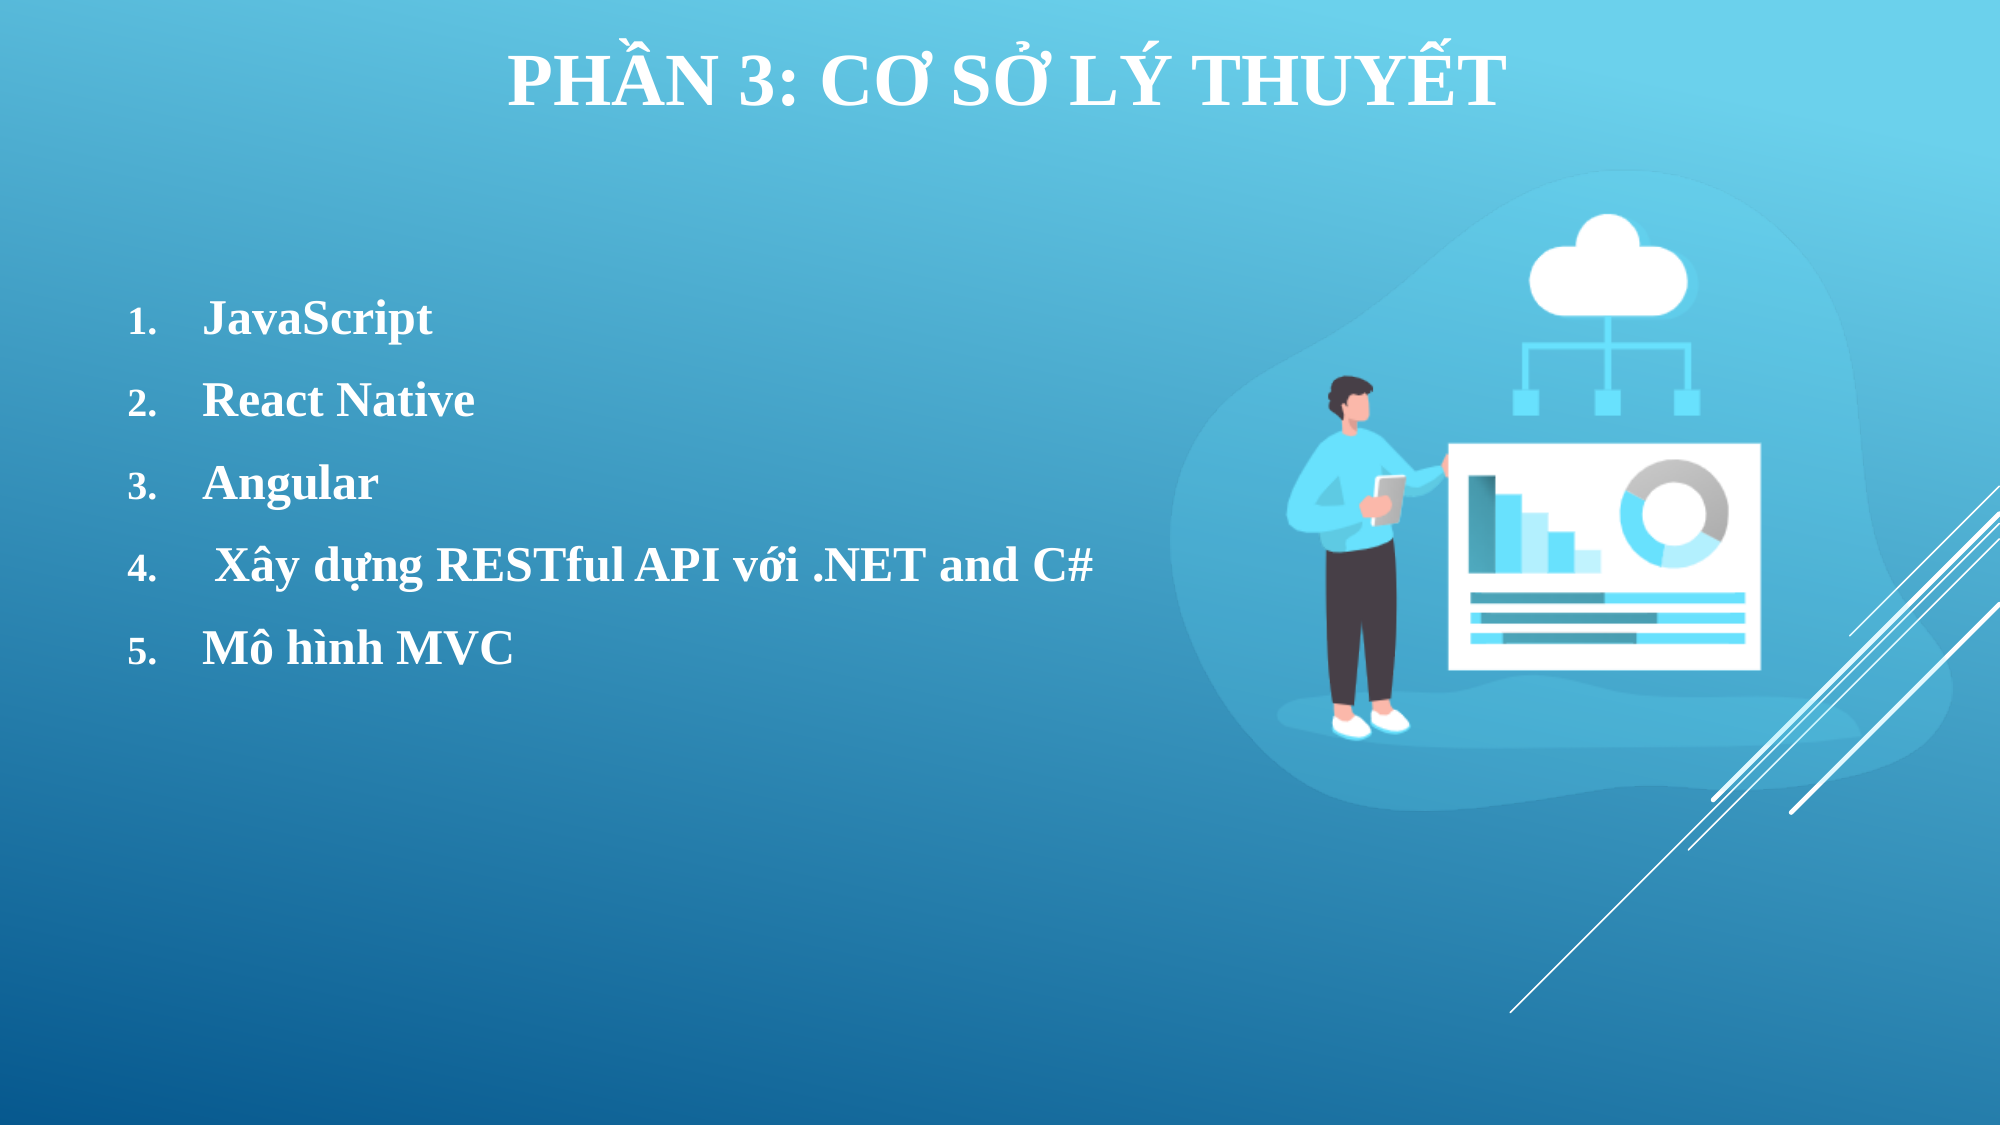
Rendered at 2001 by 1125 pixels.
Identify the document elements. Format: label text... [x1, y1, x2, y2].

list JavaScript React Native Angular Xây dựng RESTful API với .NET and C# Mô hình MVC [112, 201, 1513, 899]
picture [1170, 100, 1953, 882]
text_box PHẦN 3: CƠ SỞ LÝ THUYẾT [333, 23, 1683, 129]
